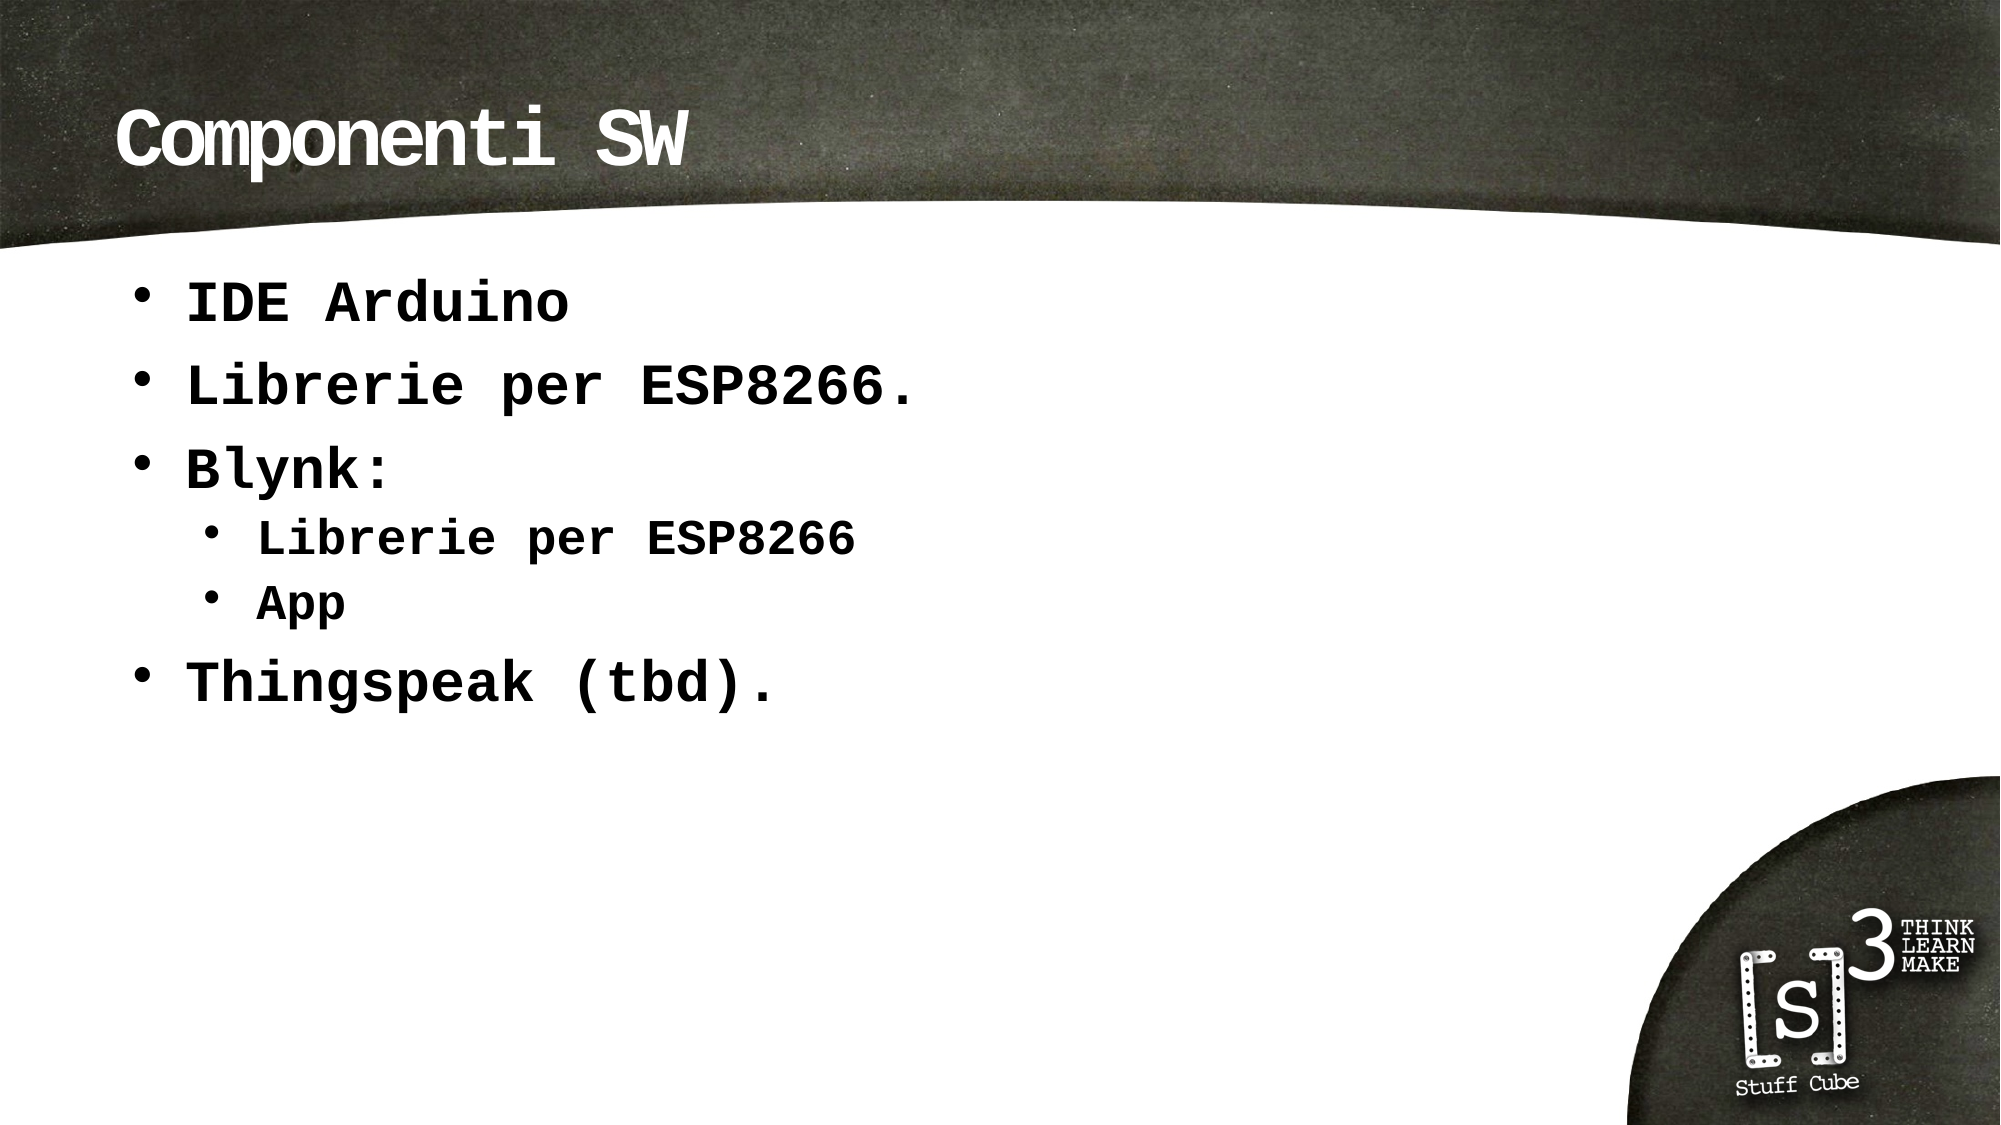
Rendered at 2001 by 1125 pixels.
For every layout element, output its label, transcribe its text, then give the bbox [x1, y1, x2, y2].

picture [0, 0, 2001, 1125]
list IDE Arduino Librerie per ESP8266. Blynk: Librerie per ESP8266 App Thingspeak (tbd). [99, 263, 1900, 1006]
title Componenti SW [99, 44, 1900, 233]
